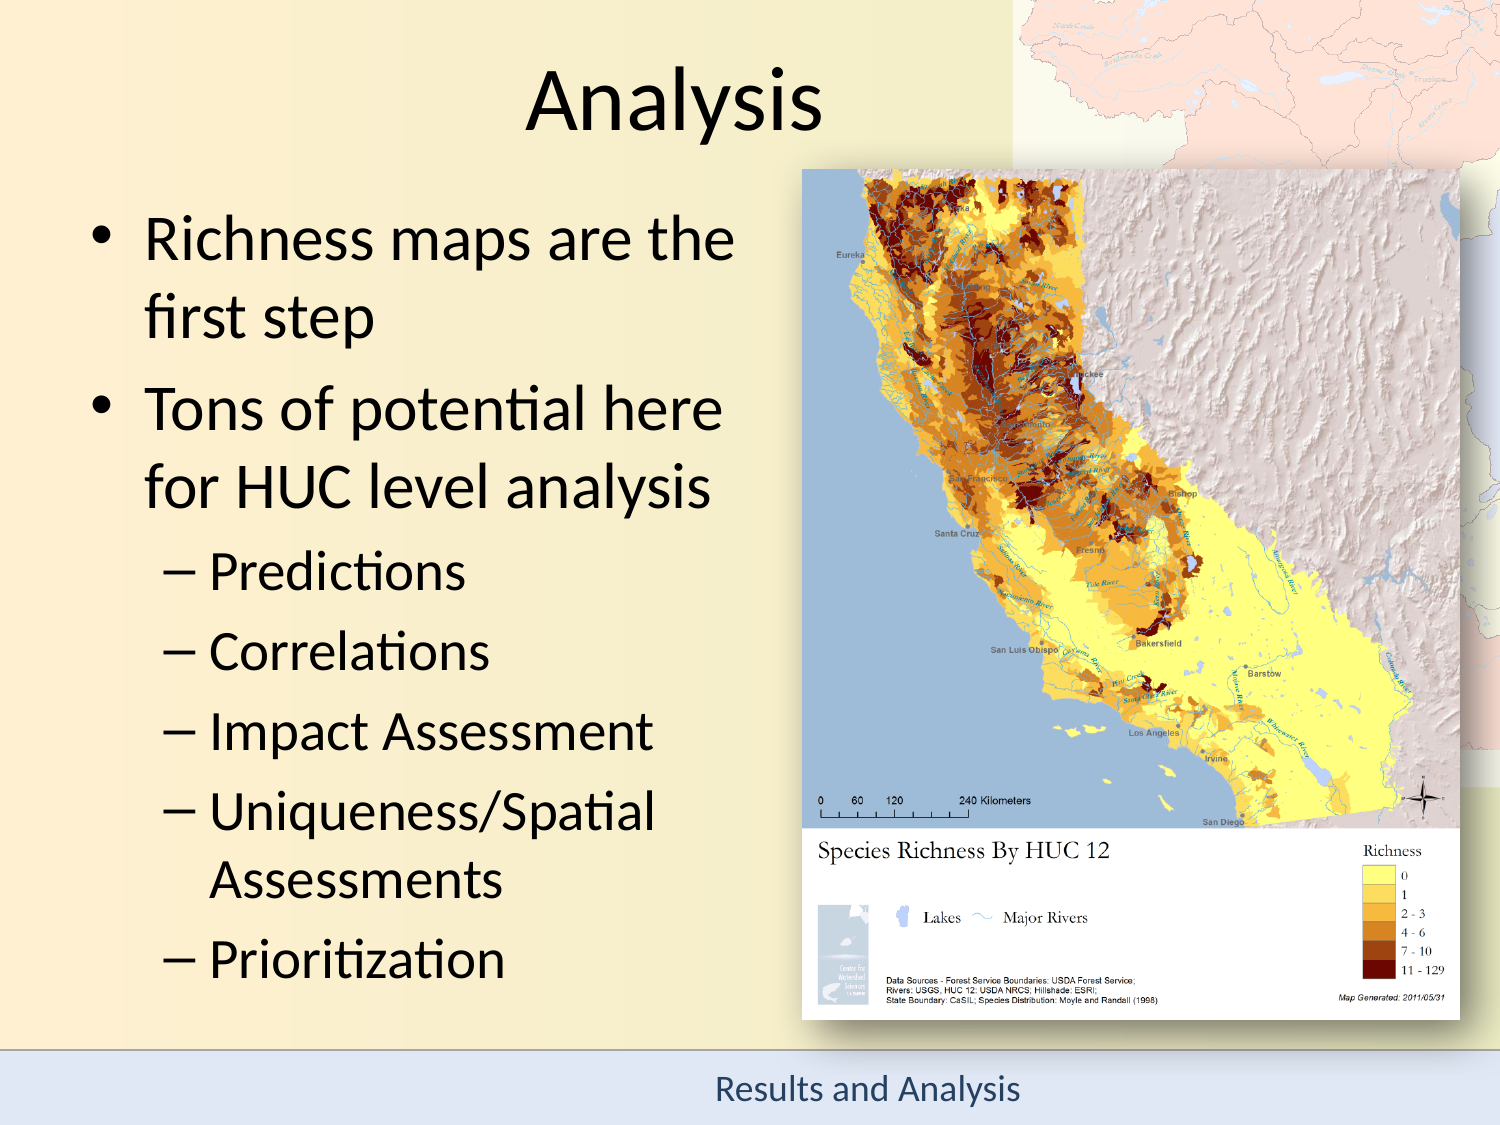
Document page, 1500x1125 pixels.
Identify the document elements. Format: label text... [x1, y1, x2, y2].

text_box Results and Analysis [640, 1056, 1096, 1116]
title Analysis [75, 0, 1425, 188]
picture [802, 169, 1460, 1020]
list Richness maps are the first step Tons of potential here for HUC level analysis Predictions Correlations Impact Assessment Uniqueness/Spatial Assessments Prioritization [75, 187, 757, 1005]
